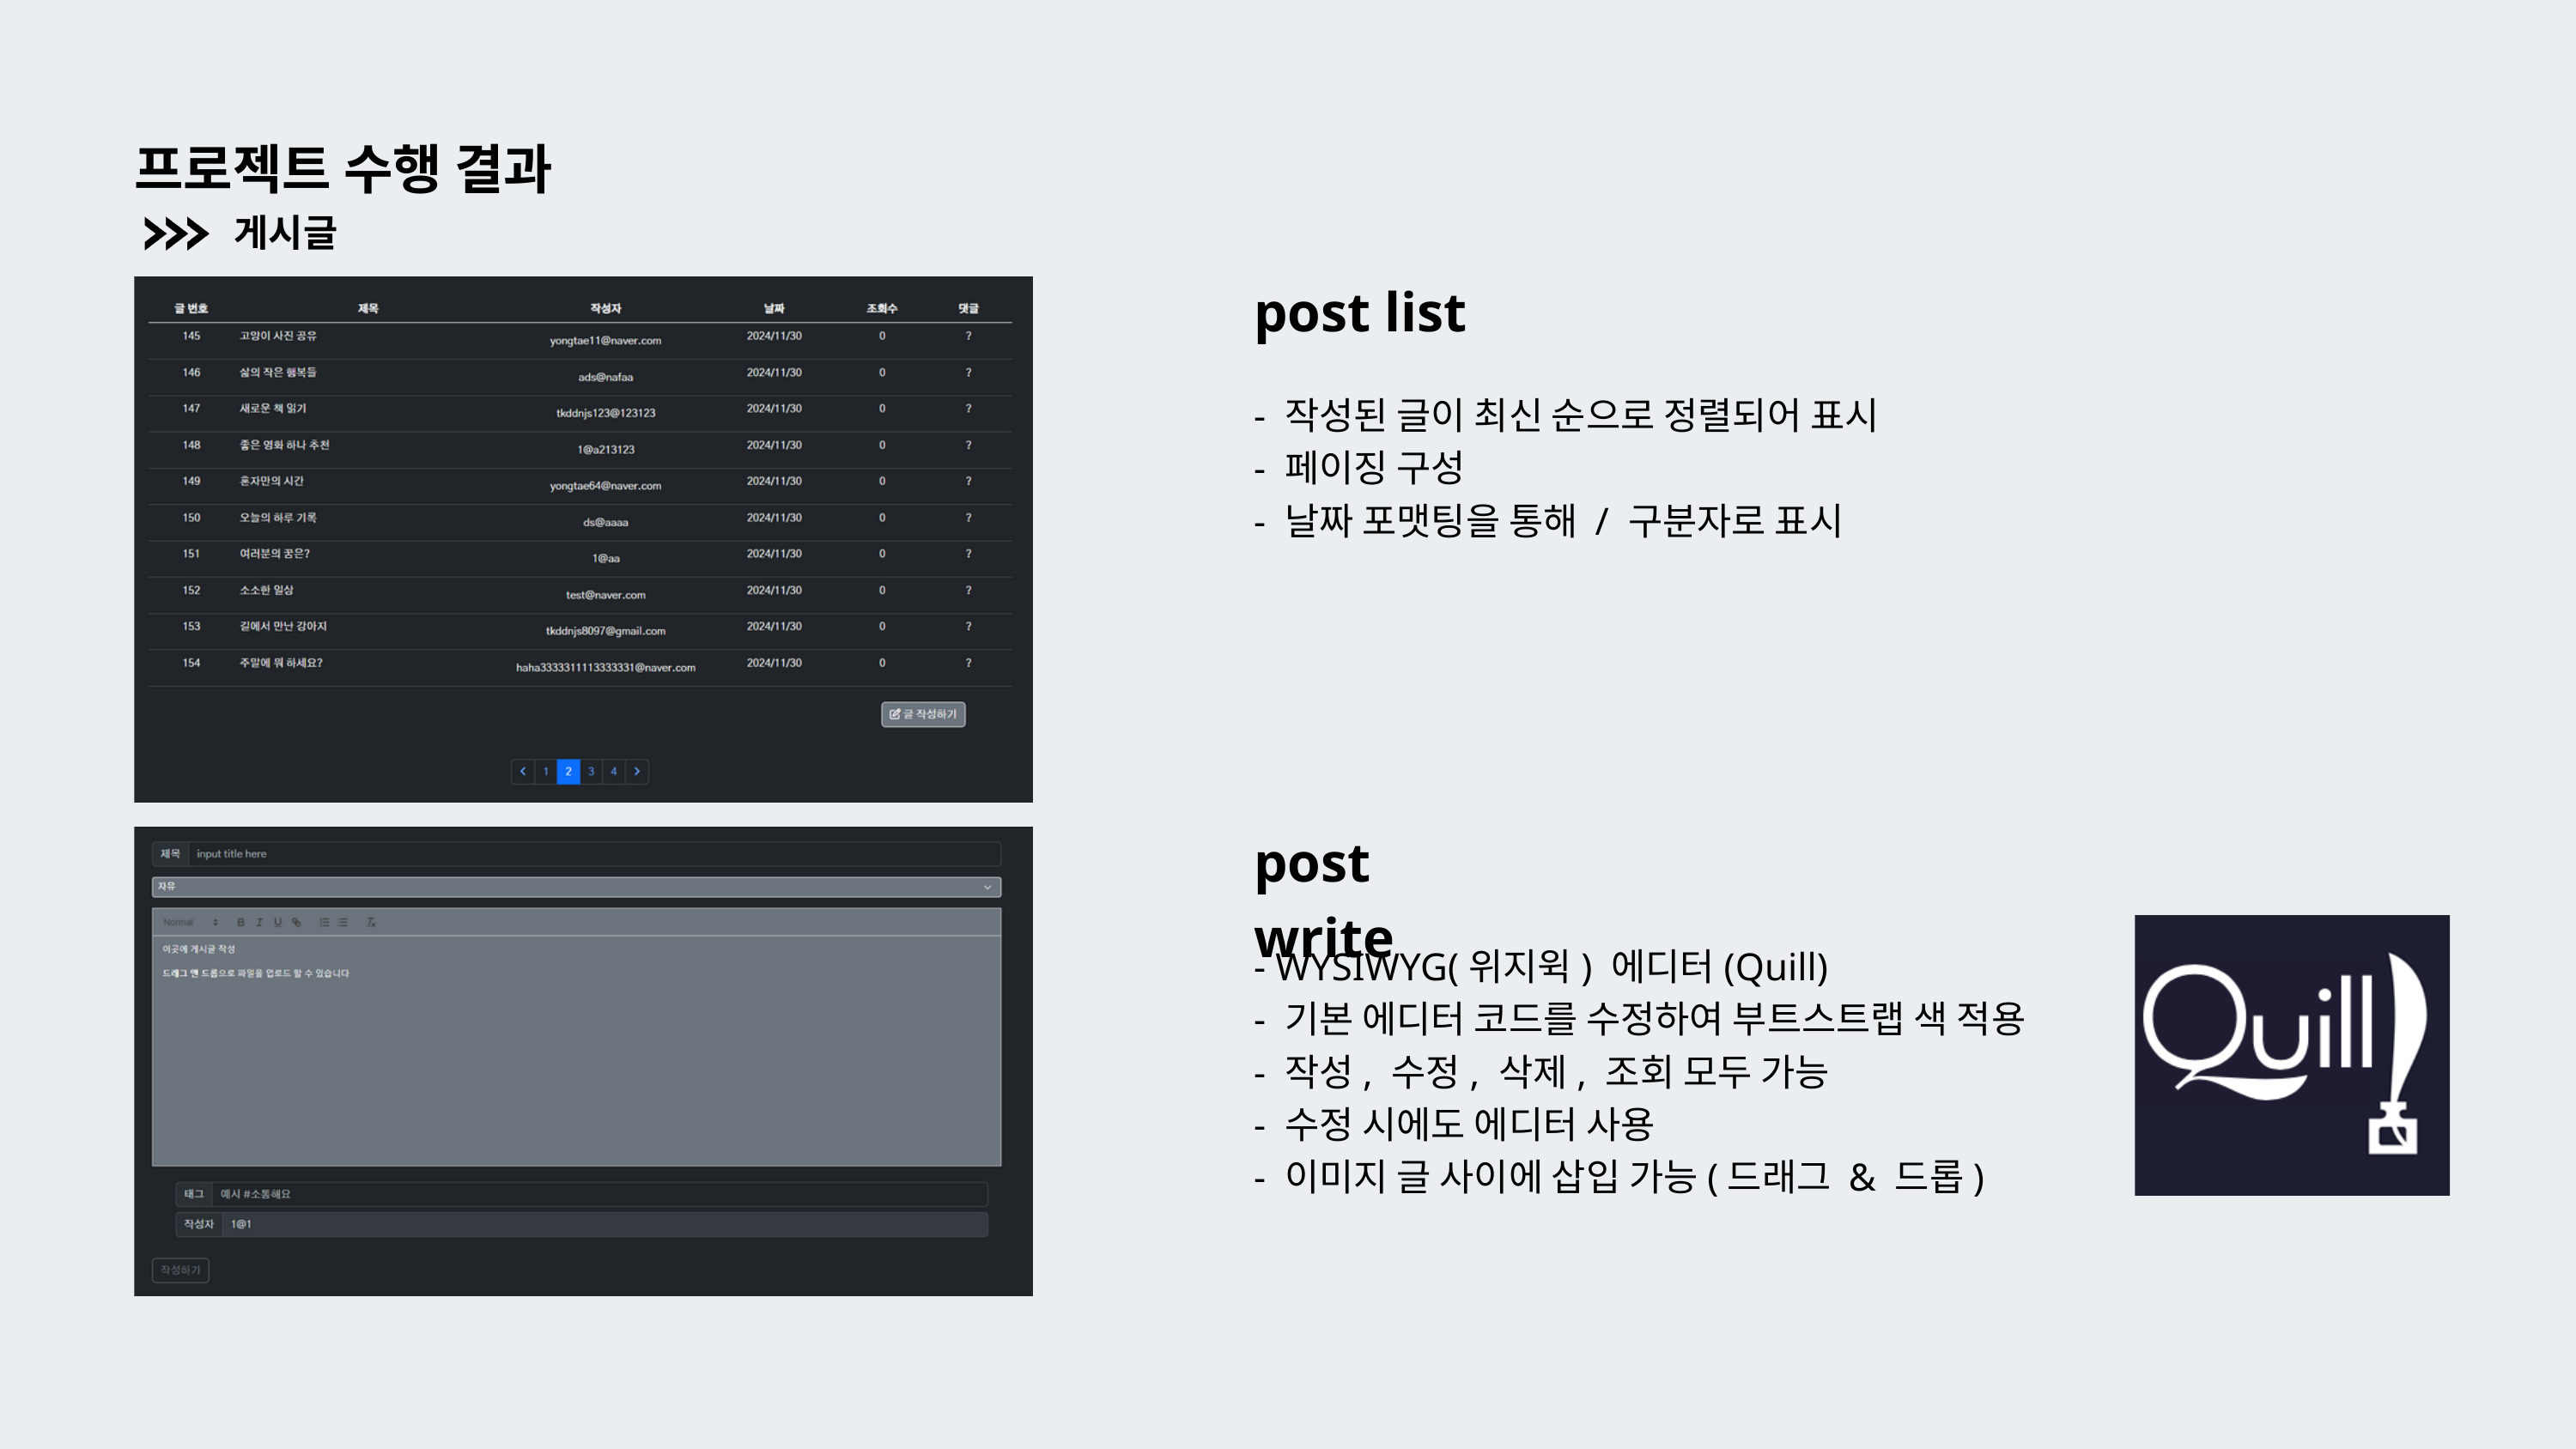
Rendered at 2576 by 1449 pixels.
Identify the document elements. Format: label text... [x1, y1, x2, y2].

text_box 프로젝트 수행 결과 [134, 124, 555, 200]
text_box post list [1254, 267, 1469, 343]
text_box [134, 276, 1034, 803]
text_box 게시글 [234, 201, 338, 307]
text_box post write [1254, 817, 1526, 968]
text_box [134, 827, 1034, 1296]
text_box - WYSIWYG(위지윅) 에디터(Quill) - 기본 에디터 코드를 수정하여 부트스트랩 색 적용 - 작성, 수정, 삭제, 조회 모두 가능 - 수정 시에도 에디터 사용 - 이미지 글 사이에 삽입 가능(드래그 & 드롭) [1254, 936, 2040, 1199]
text_box [2135, 915, 2451, 1196]
text_box - 작성된 글이 최신 순으로 정렬되어 표시 - 페이징 구성 - 날짜 포맷팅을 통해 / 구분자로 표시 [1254, 385, 1883, 543]
text_box [144, 216, 210, 251]
